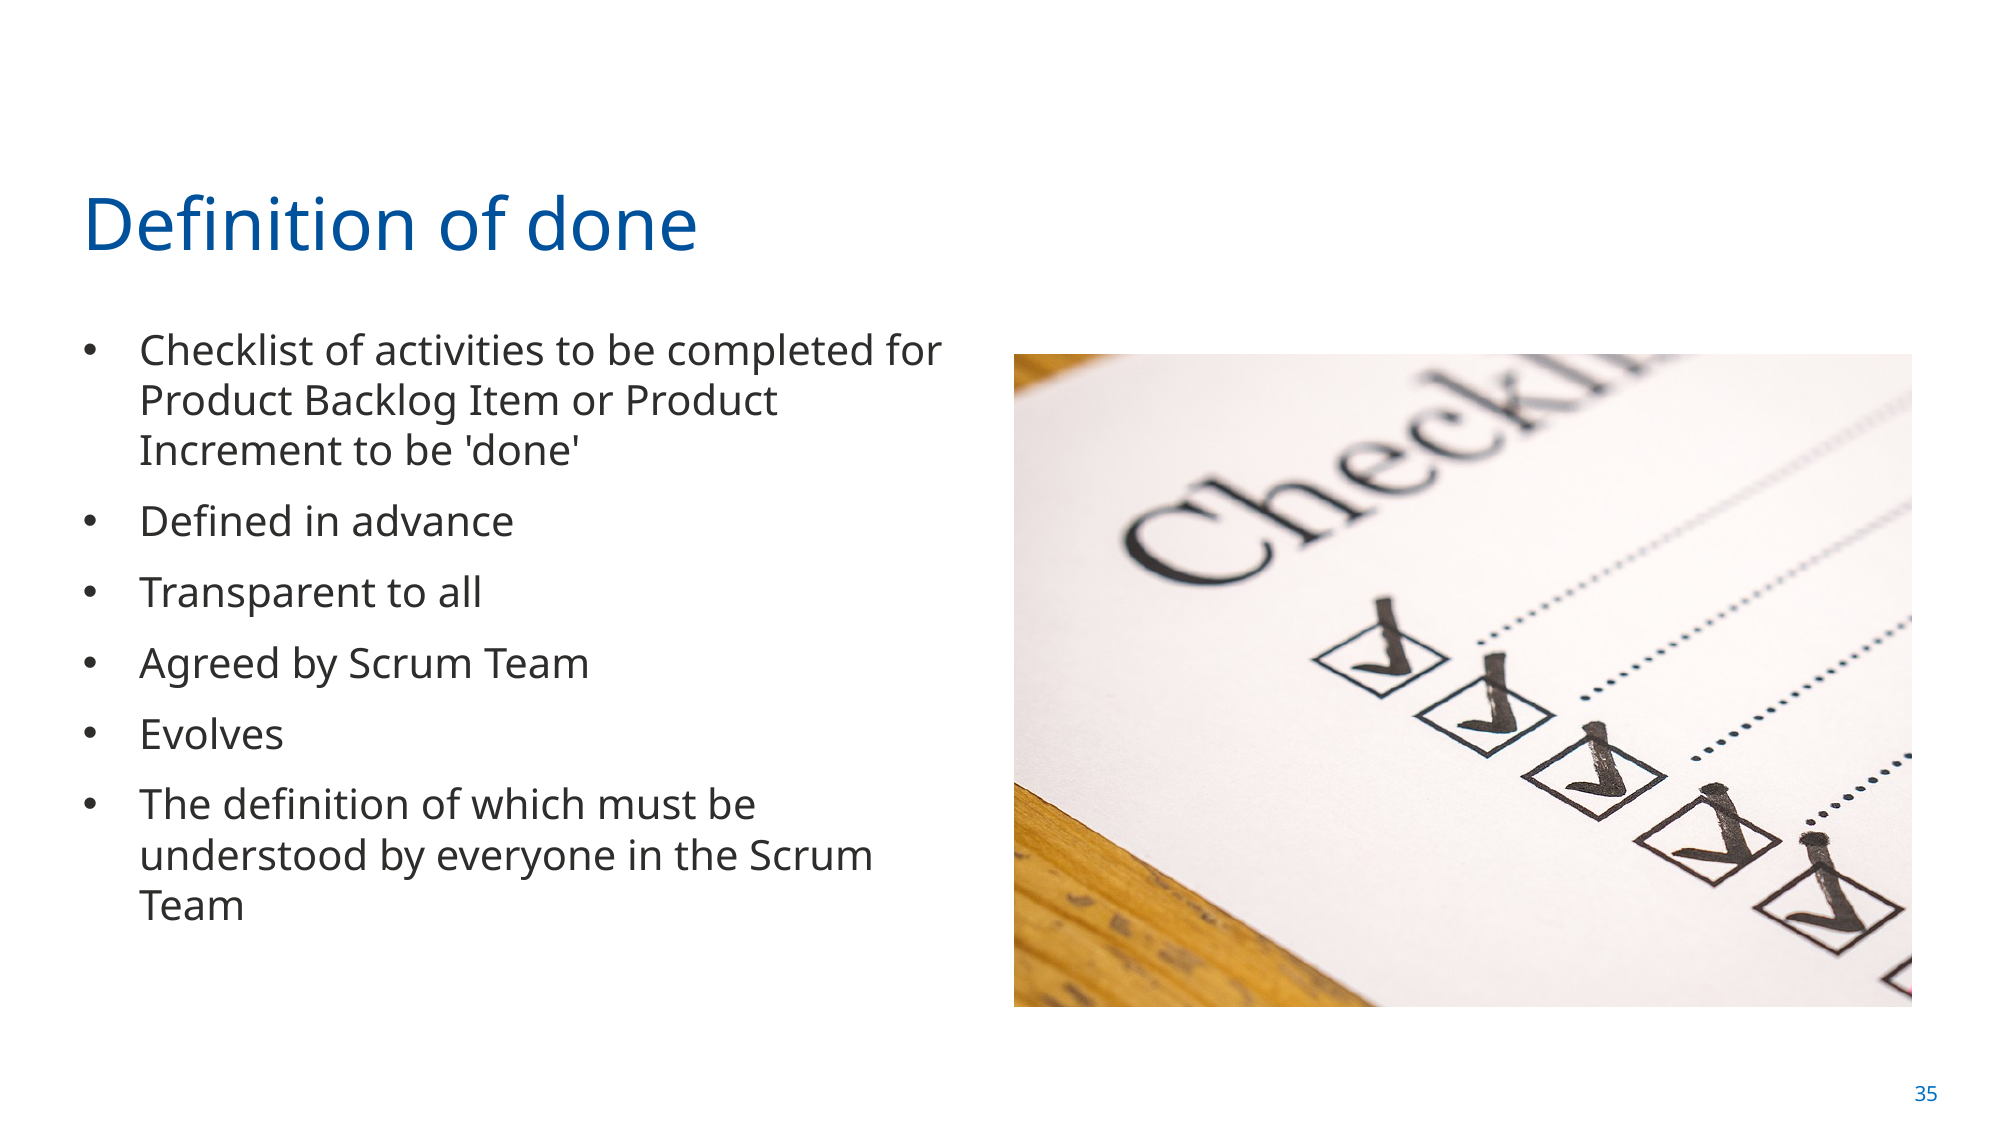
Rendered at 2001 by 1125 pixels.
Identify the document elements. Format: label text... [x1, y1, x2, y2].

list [1014, 353, 1912, 1007]
title Definition of done [67, 170, 1565, 273]
list Checklist of activities to be completed for Product Backlog Item or Product Increment to be 'done' Defined in advance Transparent to all Agreed by Scrum Team Evolves The definition of which must be understood by everyone in the Scrum Team [67, 316, 984, 1063]
